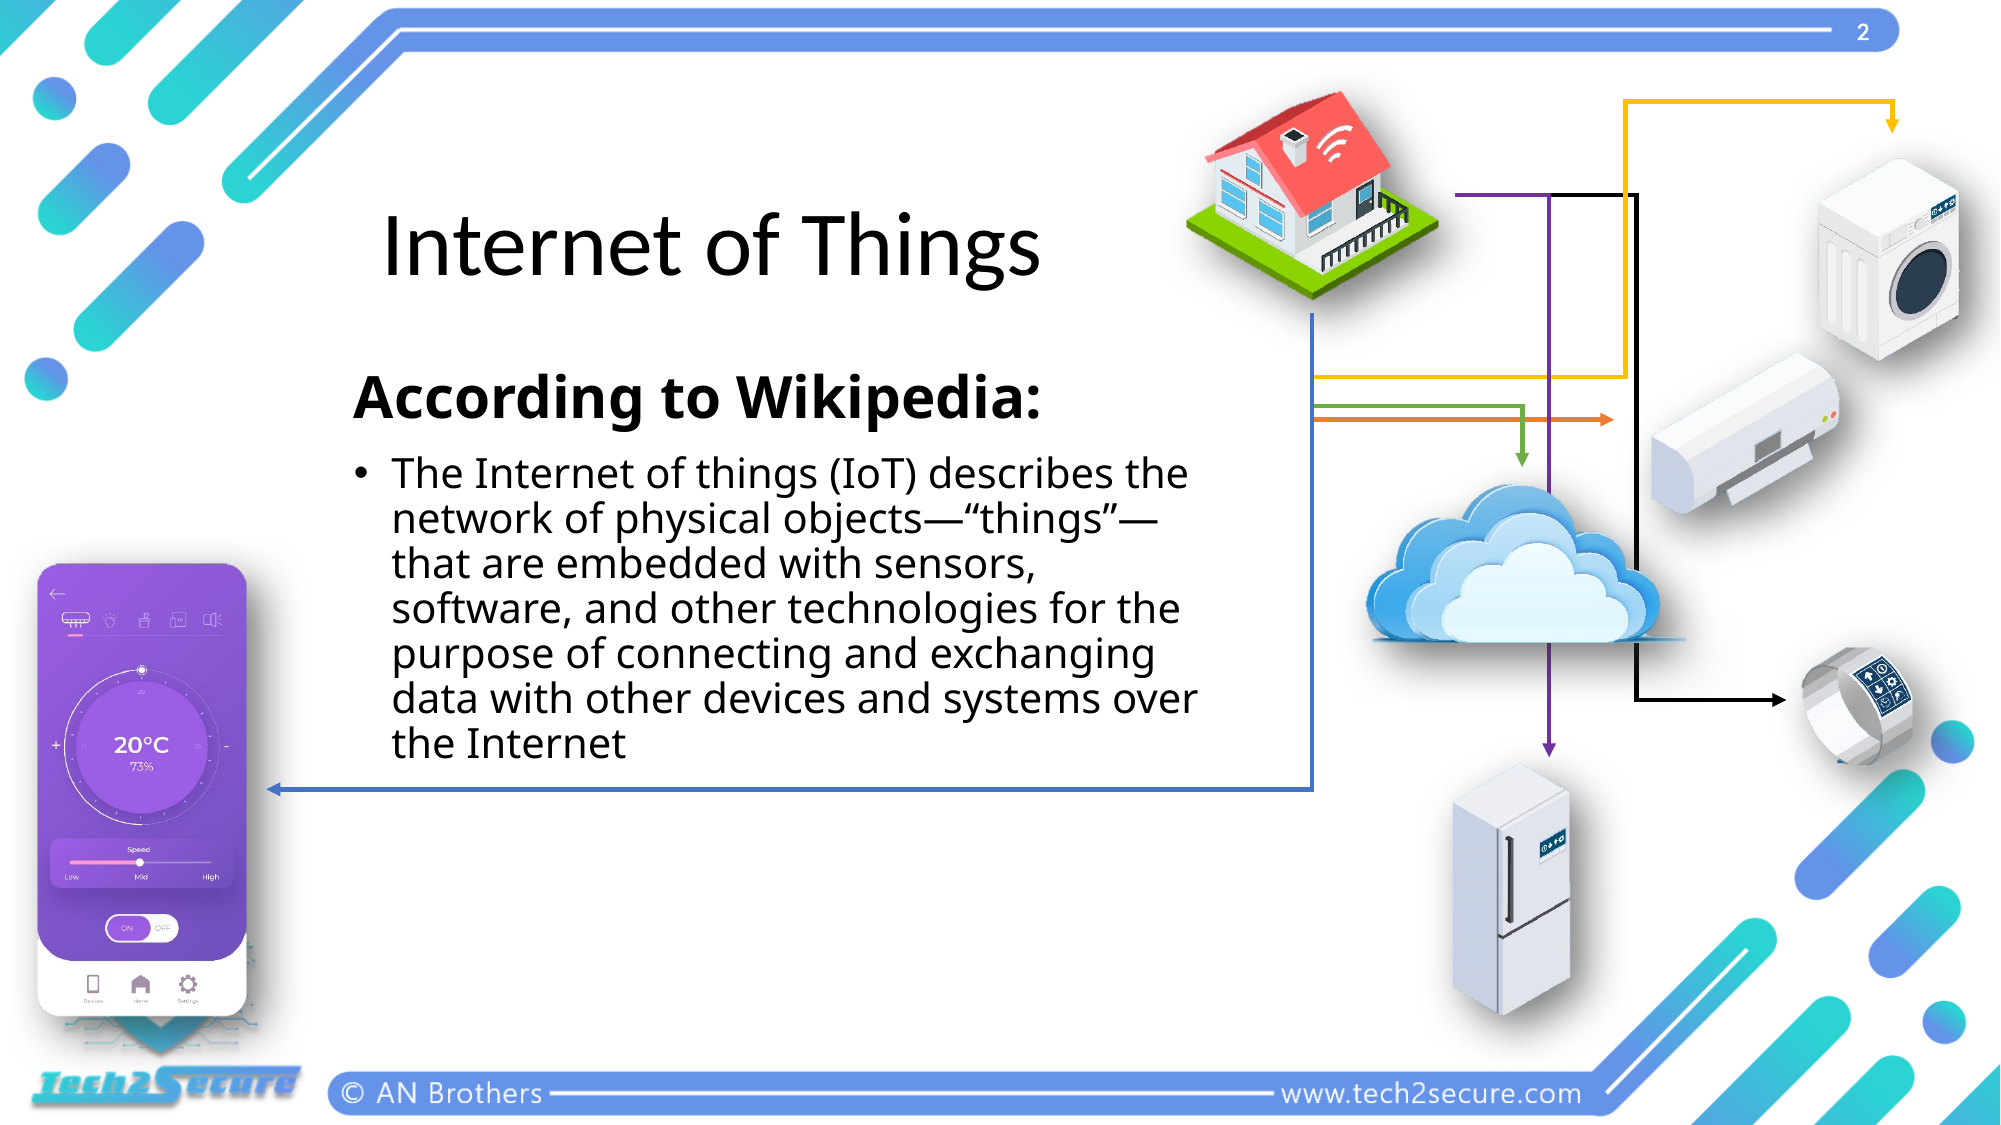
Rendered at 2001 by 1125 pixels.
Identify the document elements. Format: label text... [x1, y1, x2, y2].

picture [0, 0, 2001, 1125]
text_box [19, 77, 2000, 1031]
slide_number 2 [1434, 0, 1885, 60]
